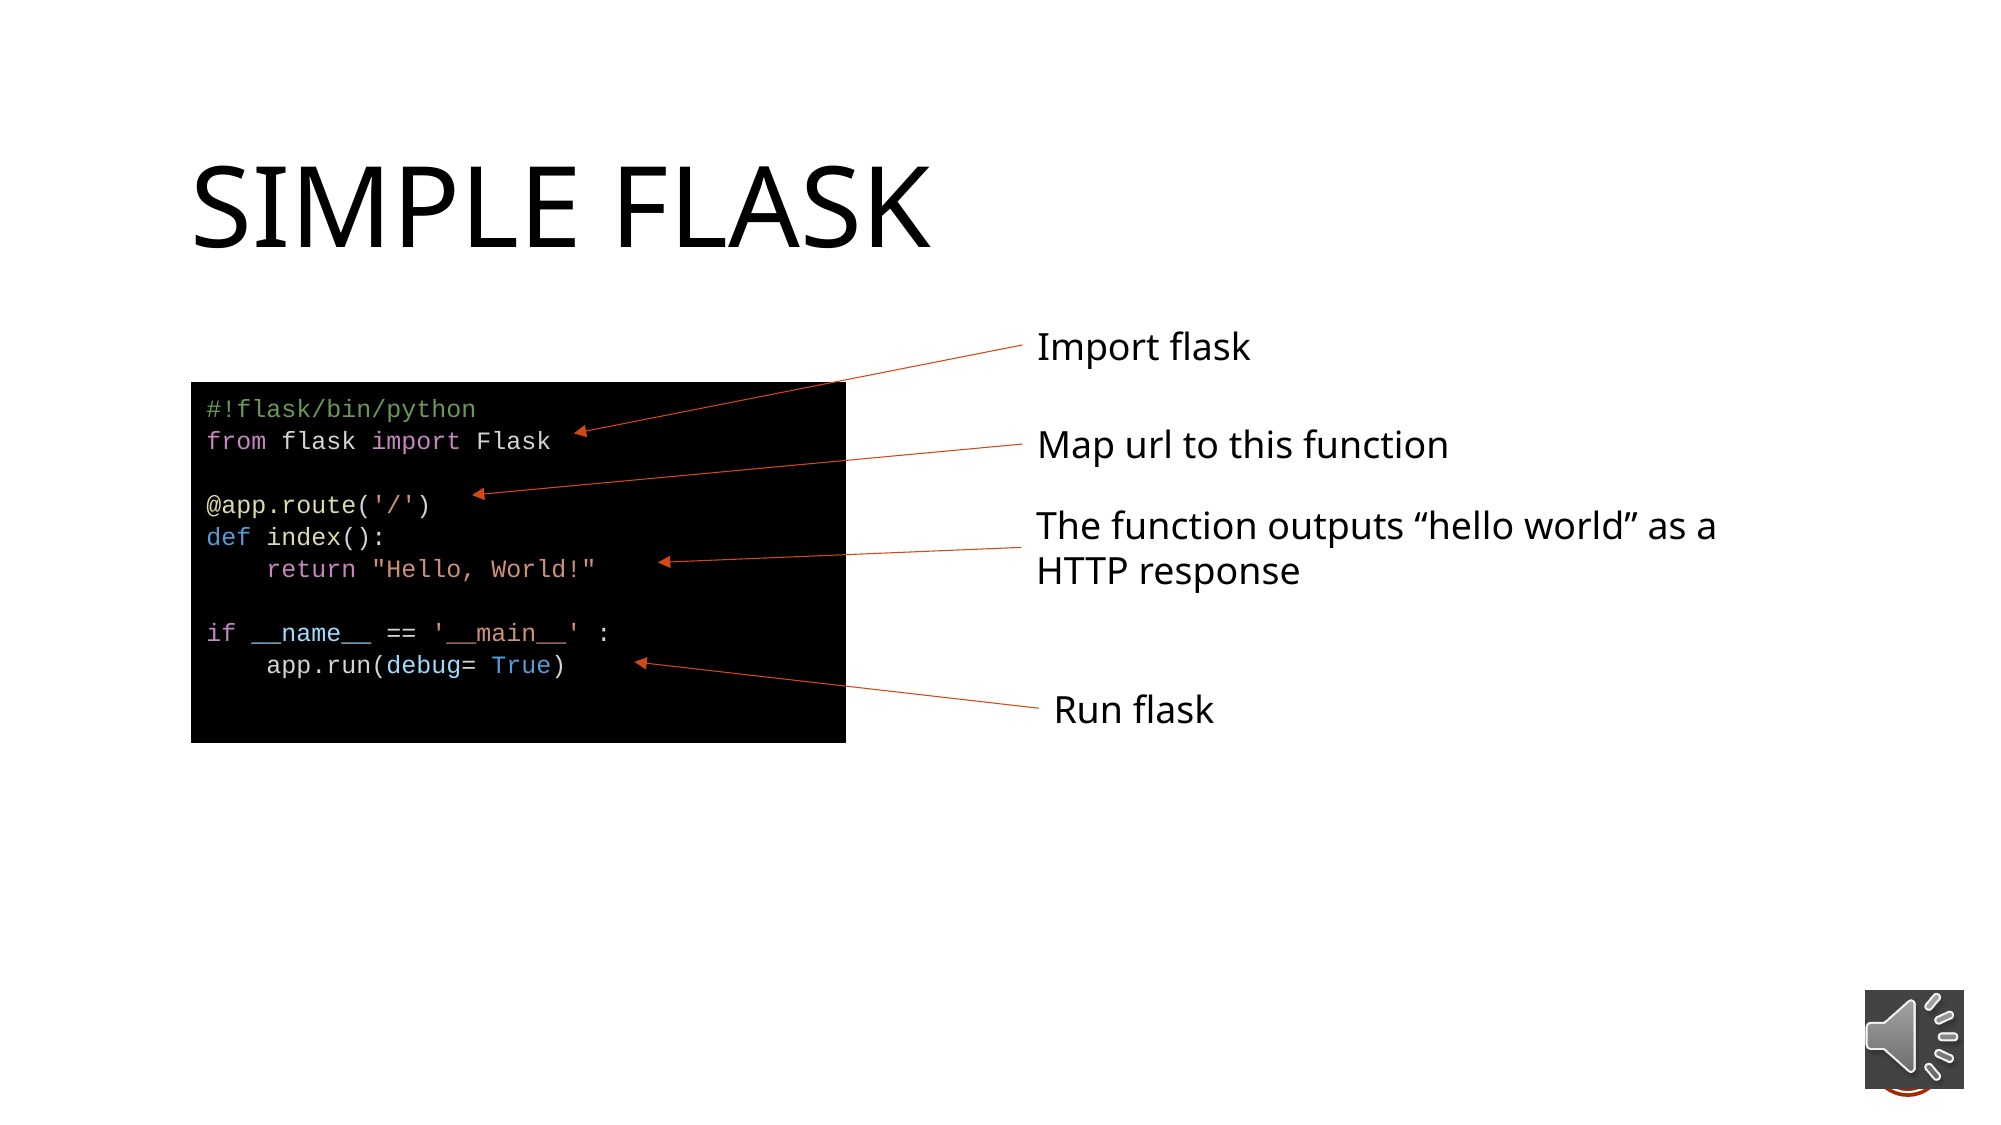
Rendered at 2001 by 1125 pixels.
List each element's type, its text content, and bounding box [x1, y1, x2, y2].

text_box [636, 664, 1038, 707]
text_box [576, 348, 1021, 432]
text_box #!flask/bin/python from flask import Flask @app.route('/') def index(): return "Hello, World!" if __name__ == '__main__' : app.run(debug= True) [191, 382, 845, 743]
text_box Import flask [1022, 315, 1620, 375]
picture [1865, 990, 1964, 1089]
text_box Run flask [1038, 678, 1230, 739]
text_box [474, 446, 1020, 493]
title Simple FLASK [175, 79, 1826, 344]
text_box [660, 550, 1019, 560]
text_box Map url to this function [1022, 414, 1610, 474]
text_box The function outputs “hello world” as a HTTP response [1021, 495, 1809, 600]
